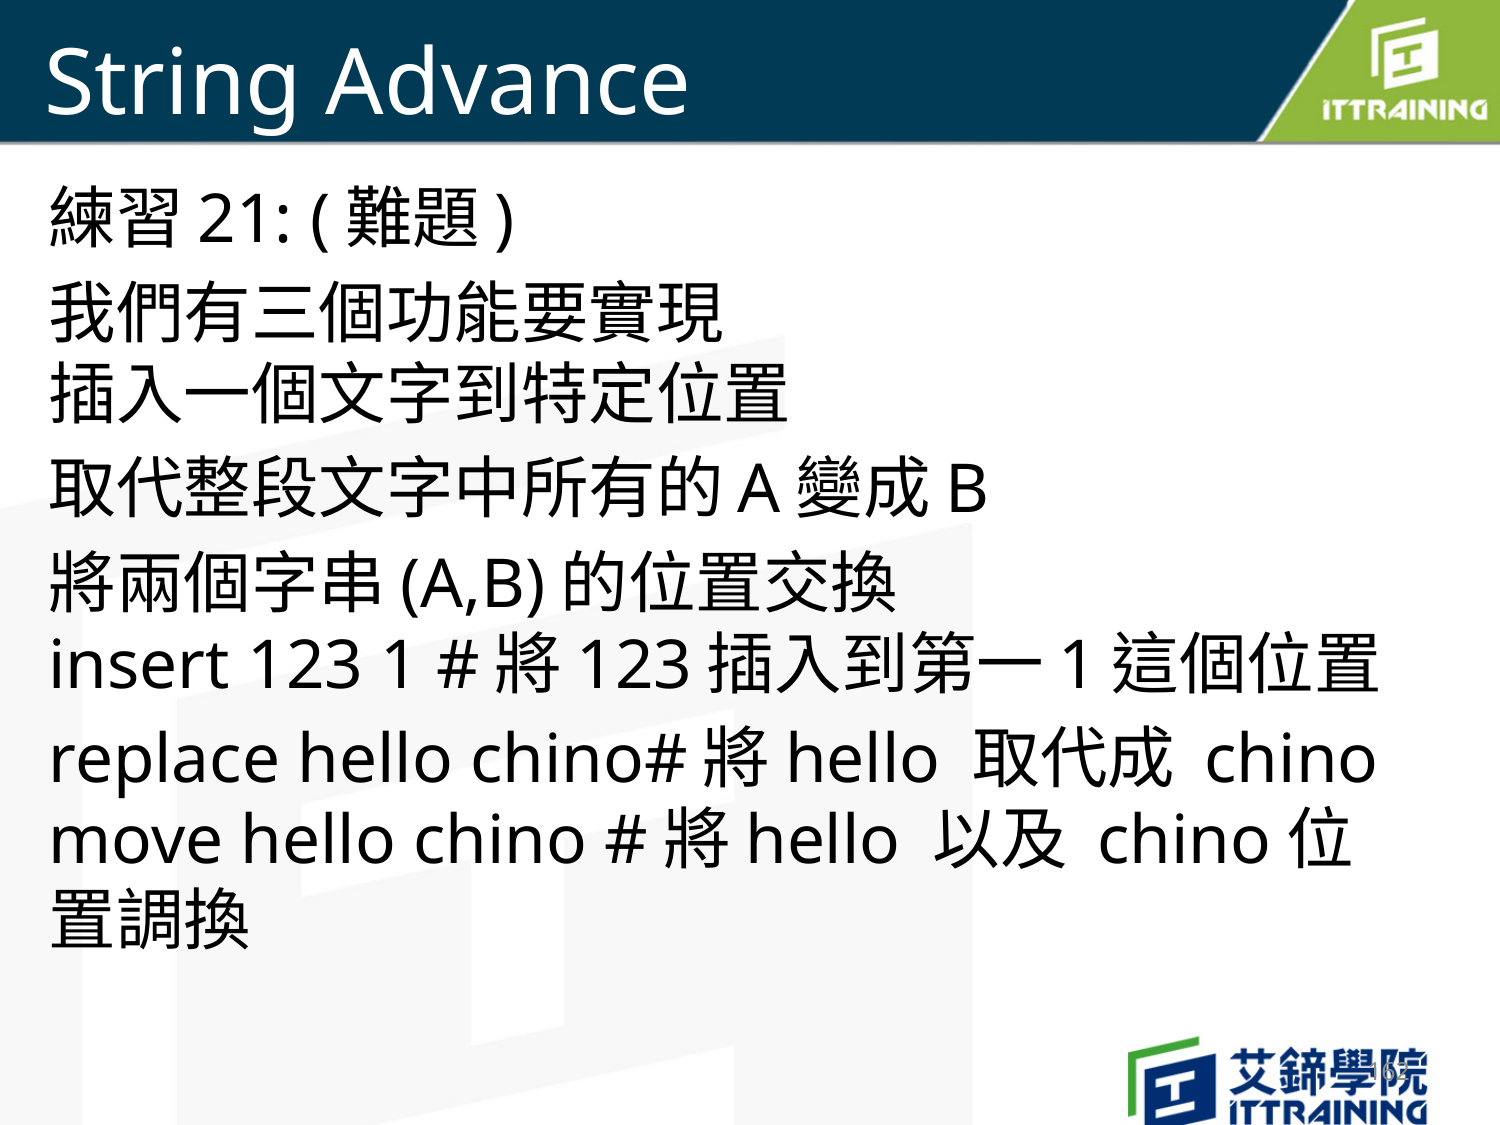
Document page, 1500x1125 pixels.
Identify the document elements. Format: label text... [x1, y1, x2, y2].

title String Advance [29, 0, 1380, 172]
picture [0, 0, 1500, 1125]
list 練習21: (難題) 我們有三個功能要實現 插入一個文字到特定位置 取代整段文字中所有的A變成B 將兩個字串(A,B)的位置交換 insert 123 1 #將123插入到第一1這個位置 replace hello chino#將hello 取代成 chino move hello chino #將hello 以及 chino位置調換 [33, 168, 1418, 1047]
slide_number 162 [1074, 1042, 1425, 1103]
